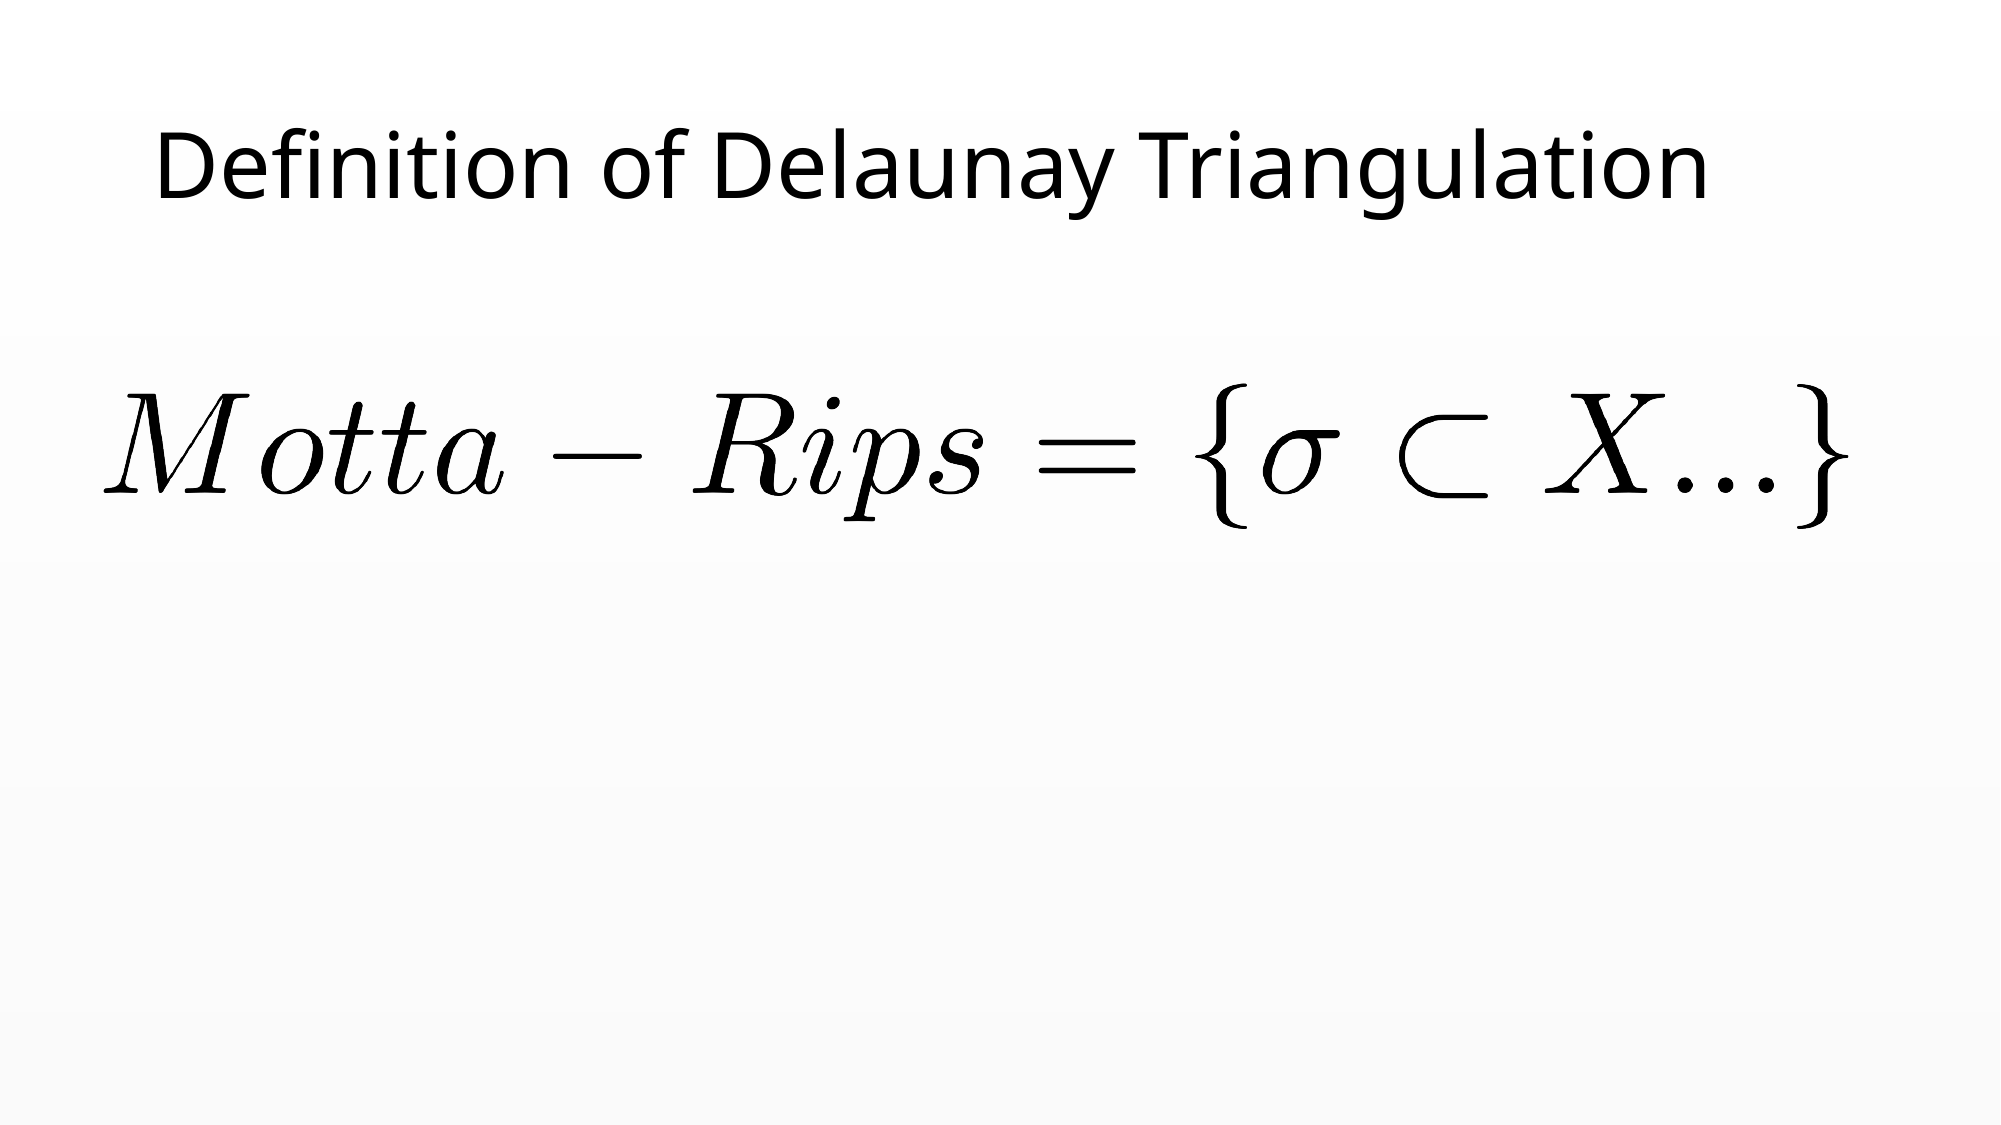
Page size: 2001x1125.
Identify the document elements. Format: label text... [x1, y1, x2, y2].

title Definition of Delaunay Triangulation [137, 59, 1863, 278]
picture [103, 383, 1849, 529]
